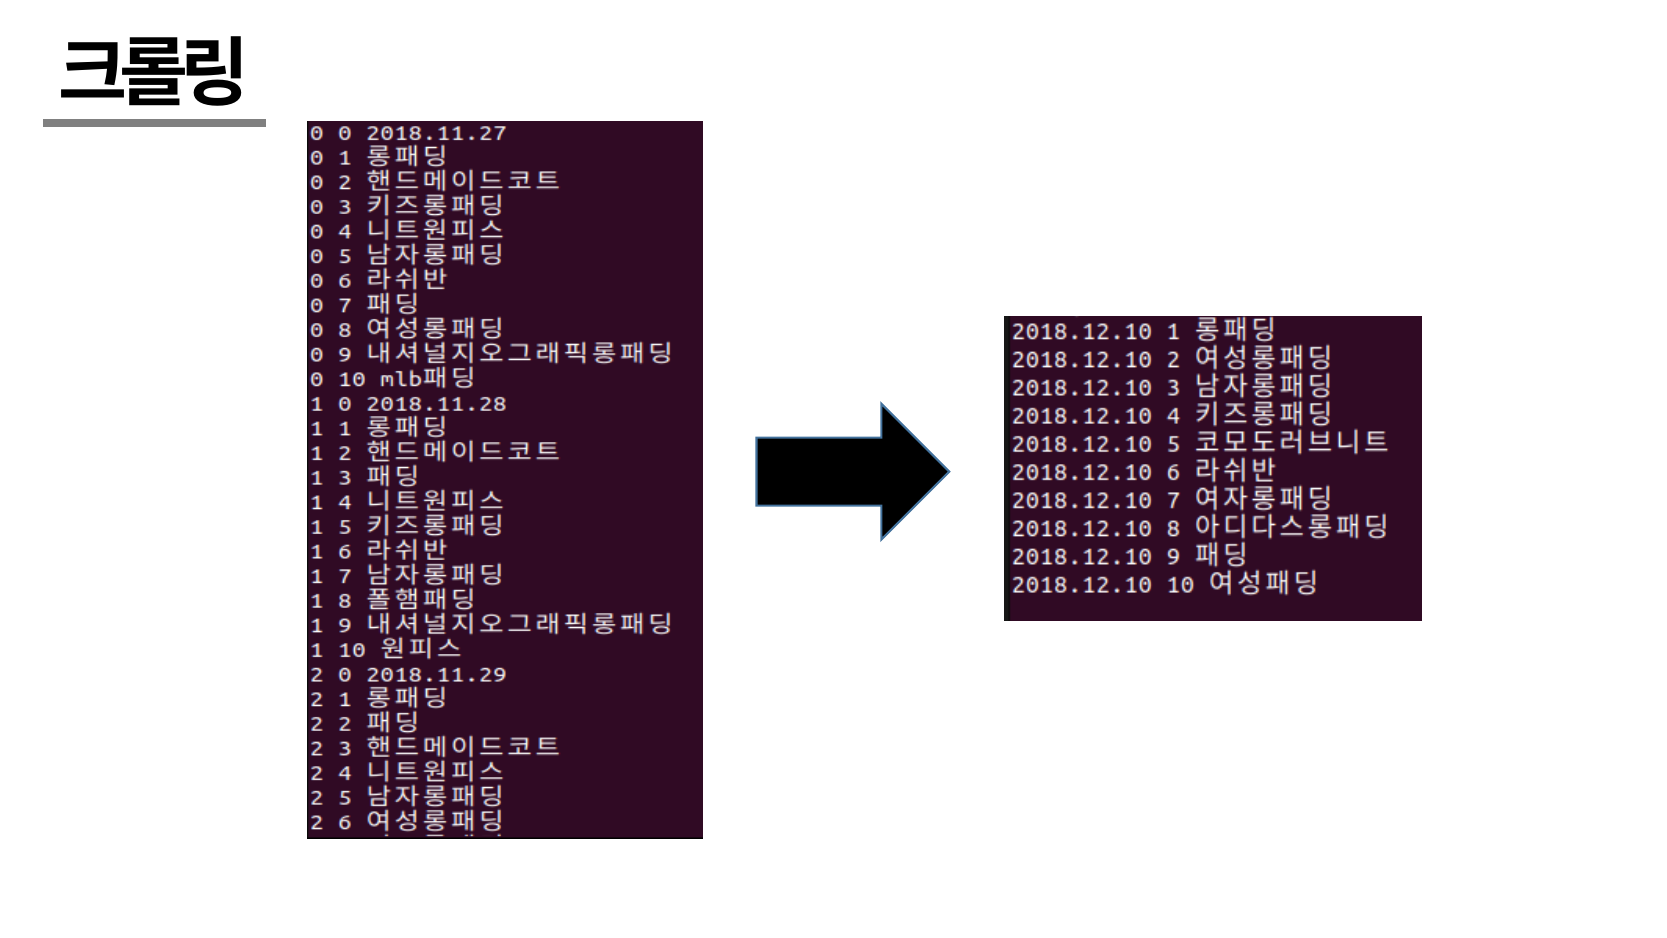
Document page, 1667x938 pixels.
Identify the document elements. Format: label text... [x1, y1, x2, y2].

picture [307, 121, 703, 839]
text_box 크롤링 [43, 24, 406, 116]
text_box [703, 161, 1478, 835]
picture [1004, 316, 1422, 622]
text_box [755, 401, 951, 543]
